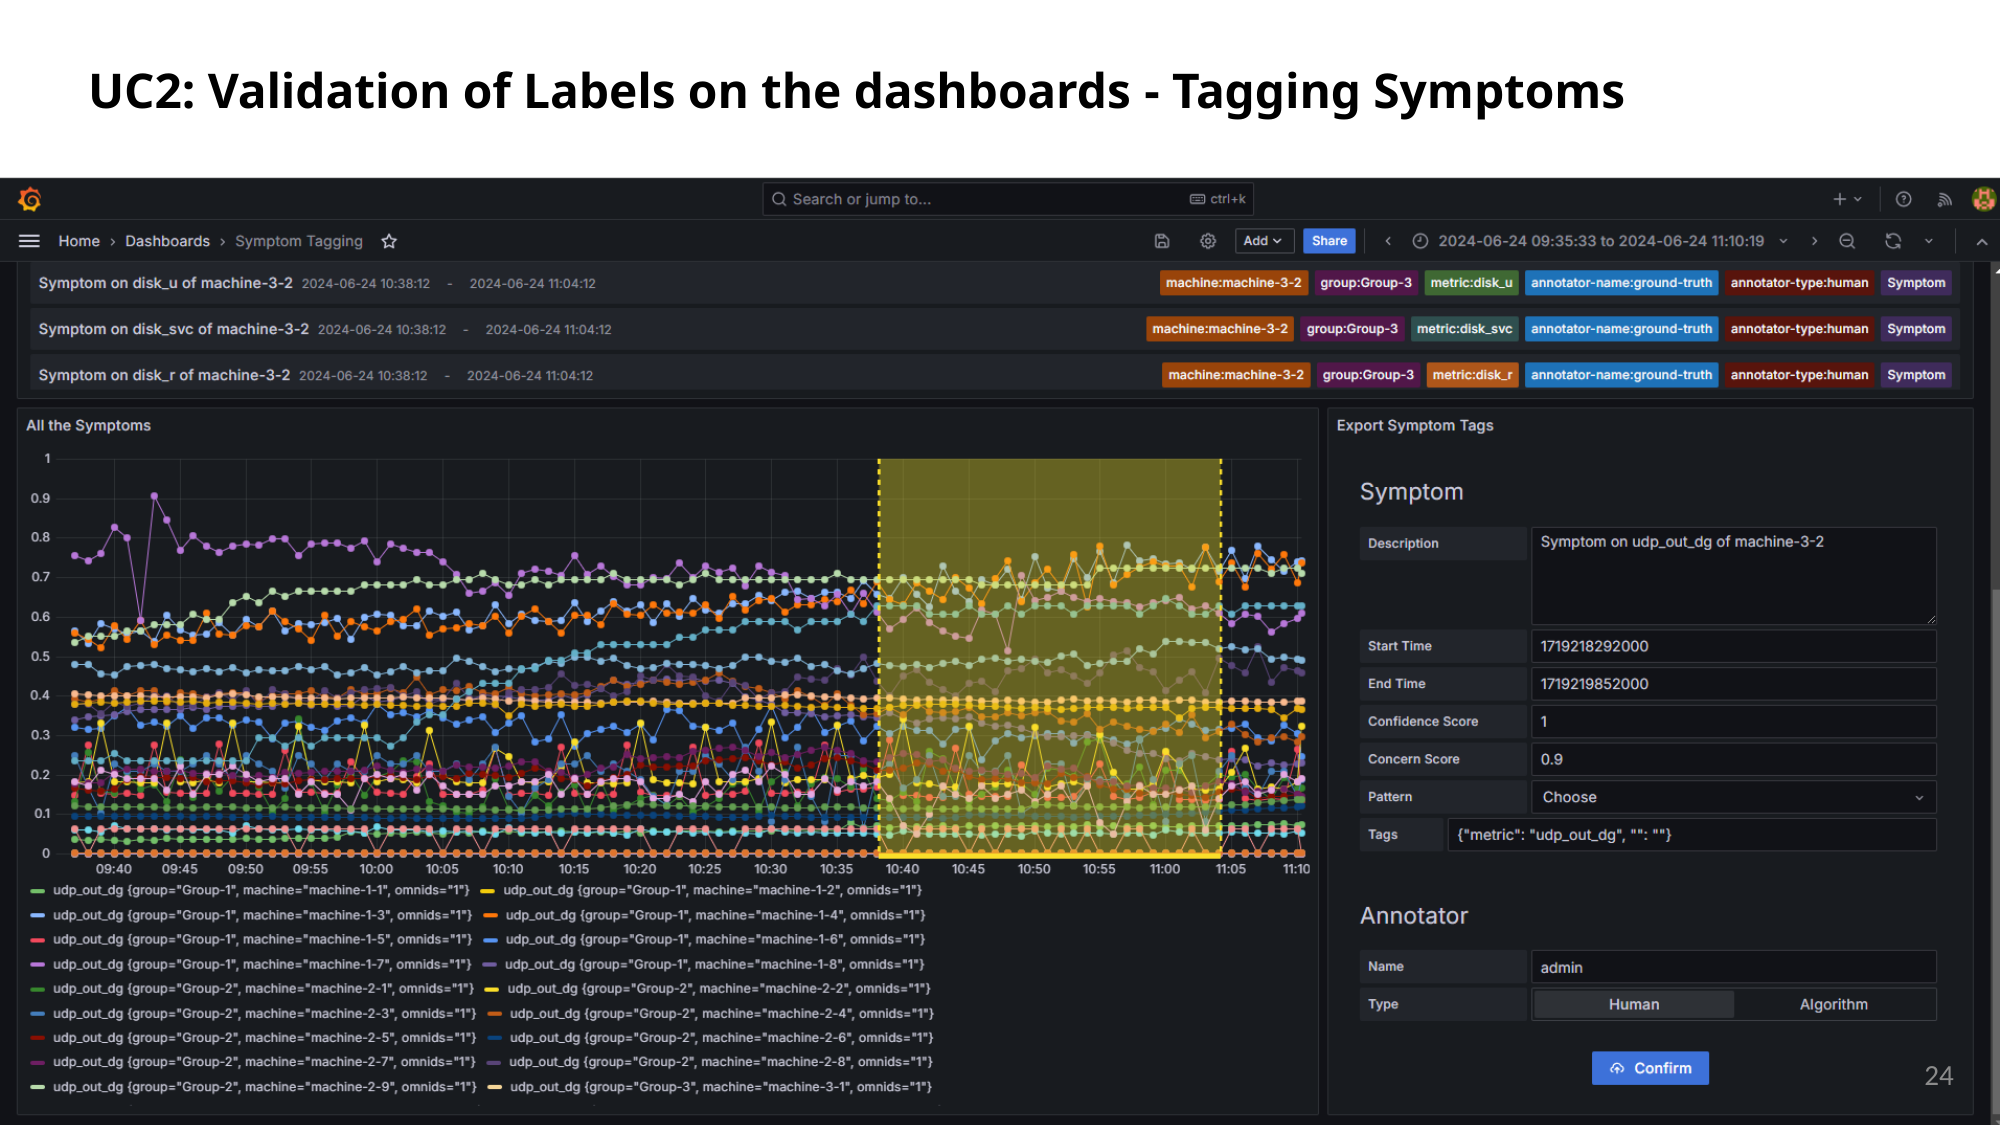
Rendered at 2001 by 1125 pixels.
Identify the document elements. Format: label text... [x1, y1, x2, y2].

picture [0, 175, 2000, 1125]
title UC2: Validation of Labels on the dashboards - Tagging Symptoms [68, 47, 1932, 173]
